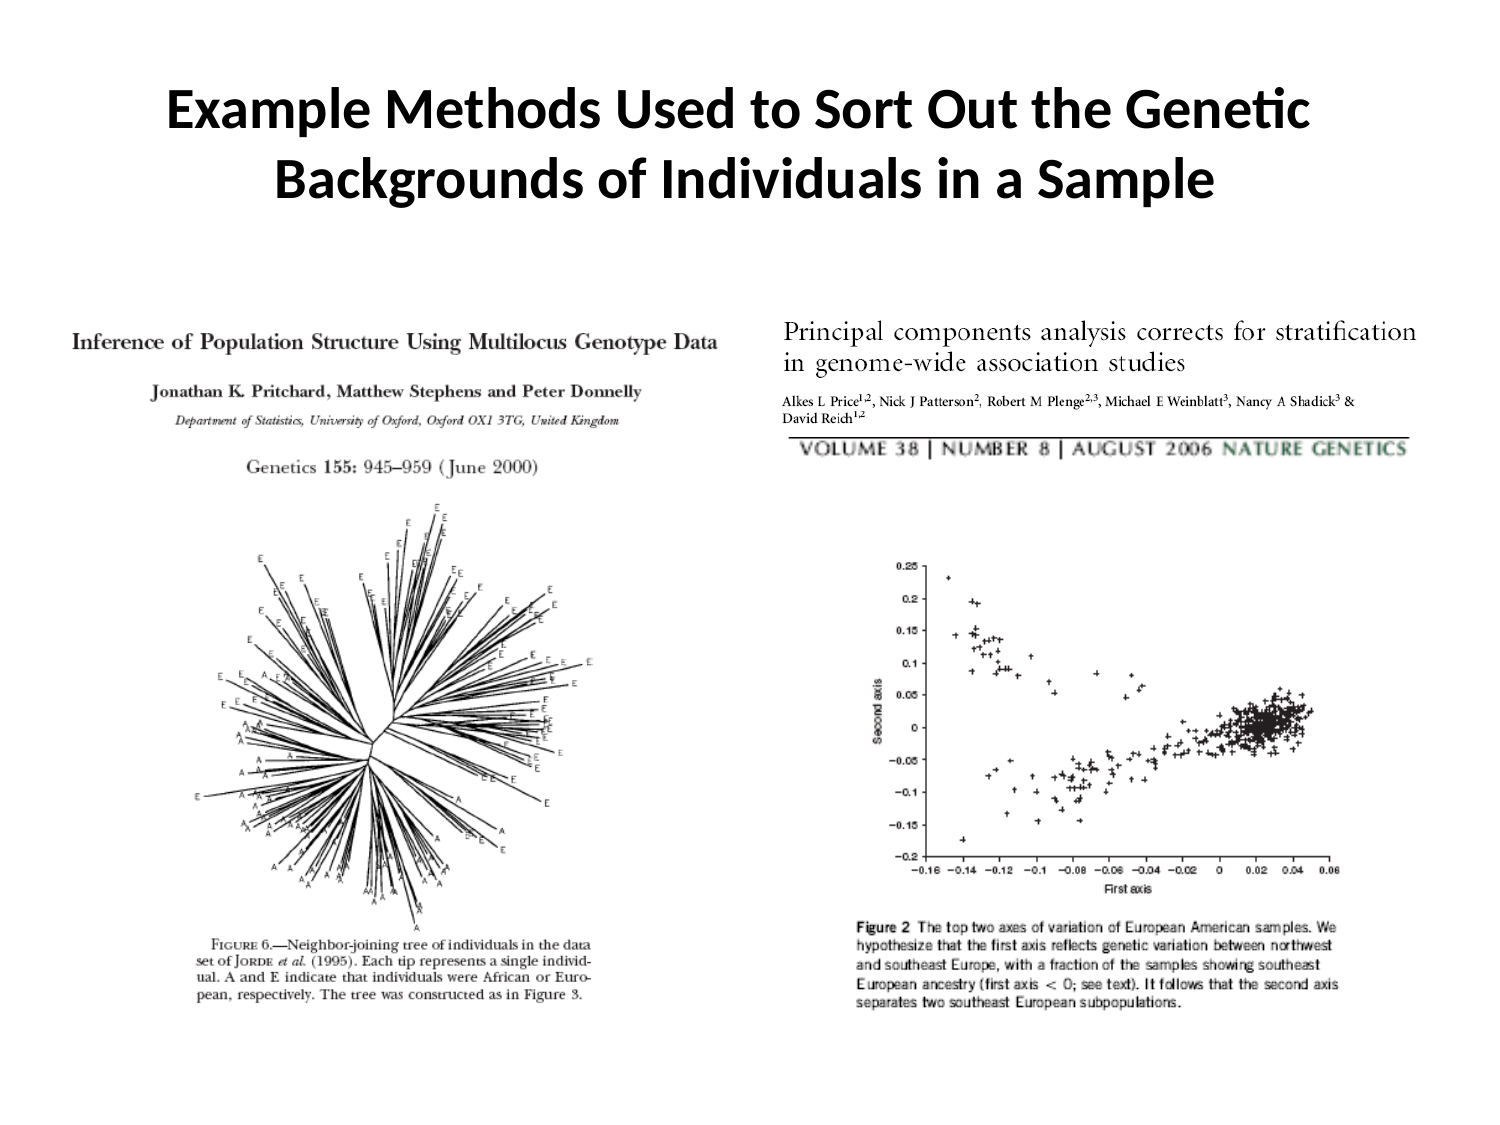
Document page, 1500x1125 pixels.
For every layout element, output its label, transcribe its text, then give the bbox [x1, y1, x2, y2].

picture [777, 312, 1424, 435]
picture [234, 449, 553, 491]
picture [849, 549, 1353, 1016]
picture [180, 499, 607, 1013]
text_box Example Methods Used to Sort Out the Genetic Backgrounds of Individuals in a Sample [151, 62, 1340, 218]
picture [62, 324, 726, 434]
picture [788, 437, 1414, 463]
